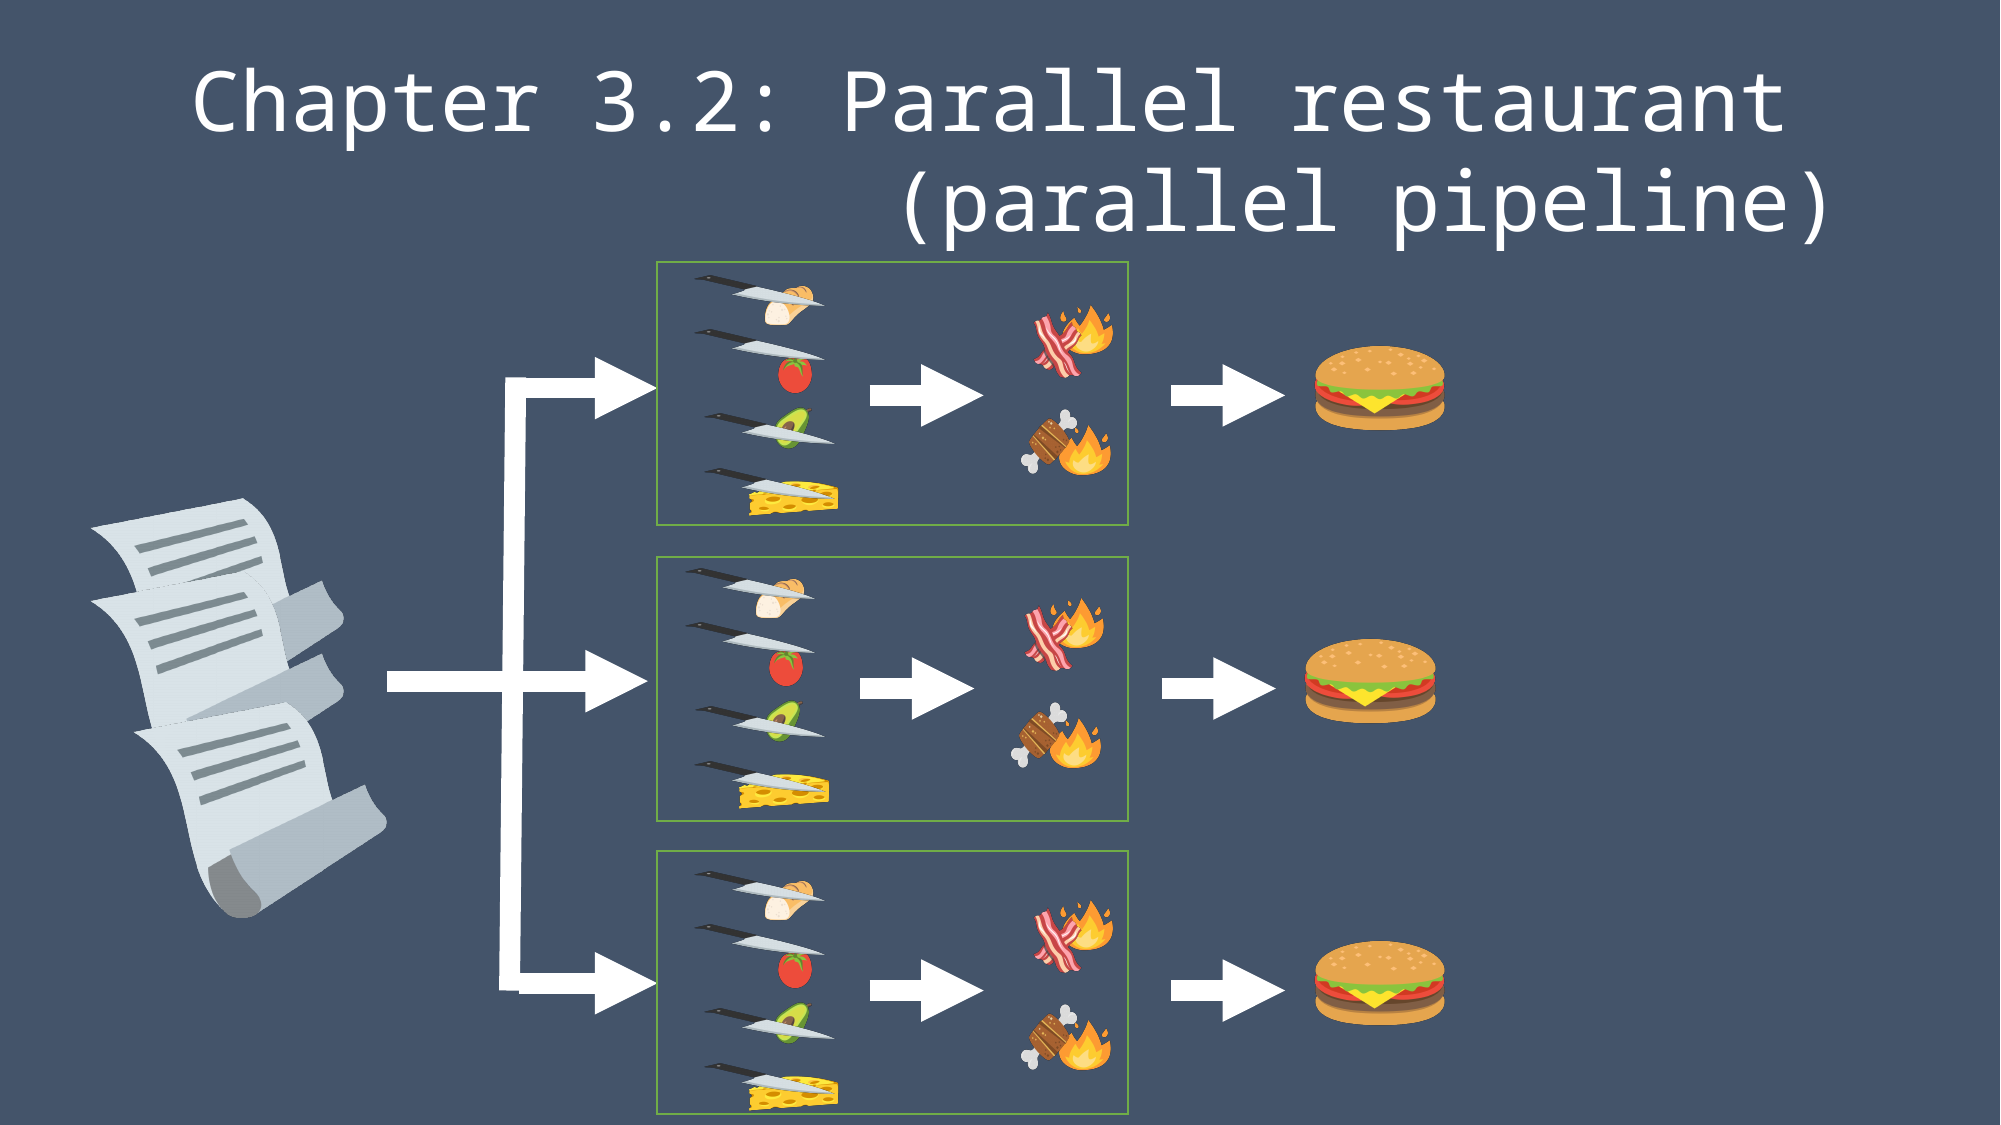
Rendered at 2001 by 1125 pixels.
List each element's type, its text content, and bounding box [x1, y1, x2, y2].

picture [690, 760, 832, 816]
picture [90, 498, 387, 918]
text_box [656, 261, 1129, 526]
picture [681, 567, 820, 689]
picture [1032, 303, 1119, 380]
picture [690, 869, 830, 991]
picture [691, 699, 830, 743]
picture [1009, 700, 1108, 770]
picture [700, 467, 841, 523]
picture [700, 1001, 840, 1045]
picture [690, 274, 830, 396]
picture [1019, 1002, 1117, 1072]
picture [1310, 343, 1449, 433]
text_box [656, 556, 1129, 822]
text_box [509, 377, 516, 991]
picture [1019, 407, 1117, 477]
picture [700, 406, 840, 450]
text_box [656, 850, 1129, 1115]
picture [1310, 938, 1449, 1028]
picture [700, 1062, 841, 1118]
picture [1300, 636, 1440, 726]
text_box Chapter 3.2: Parallel restaurant (parallel pipeline) [175, 40, 1856, 256]
picture [1032, 898, 1119, 975]
picture [1023, 596, 1110, 673]
